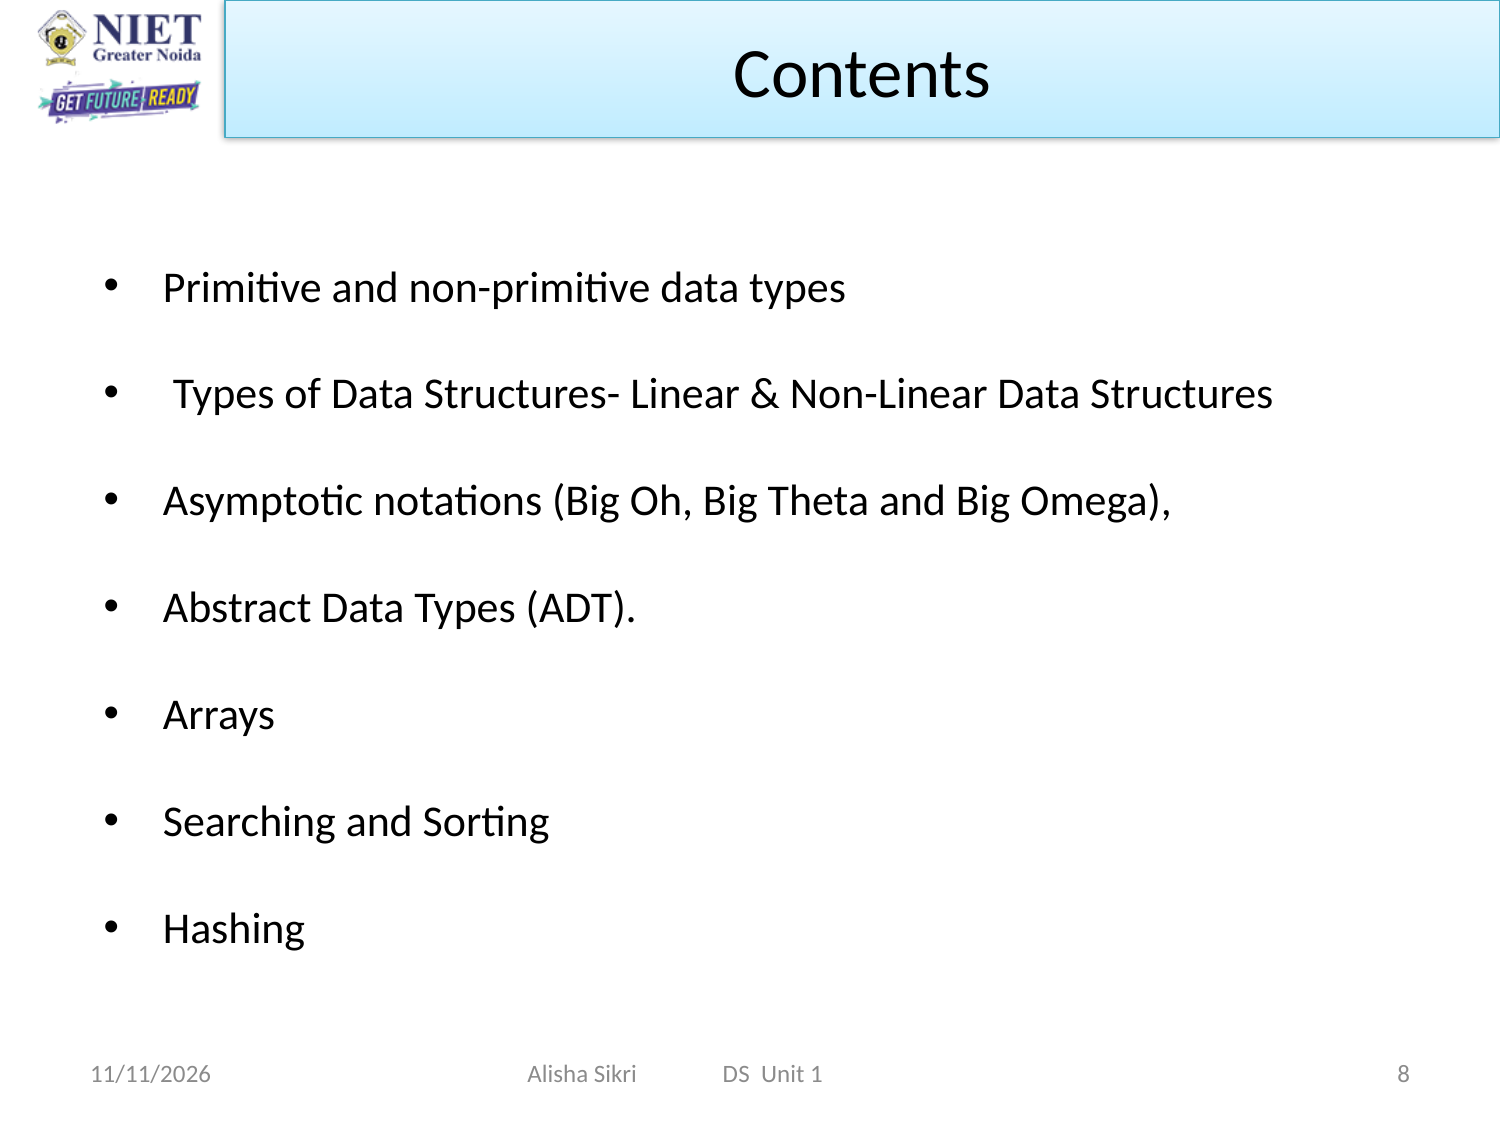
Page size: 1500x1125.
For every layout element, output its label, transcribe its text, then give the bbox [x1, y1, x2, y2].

picture [0, 0, 238, 135]
text_box Contents [238, 0, 1500, 138]
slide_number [75, 1042, 425, 1103]
slide_number 8 [1074, 1042, 1425, 1103]
footer Alisha Sikri DS Unit 1 [512, 1042, 988, 1103]
list Primitive and non-primitive data types Types of Data Structures- Linear & Non-Linear Data Structures Asymptotic notations (Big Oh, Big Theta and Big Omega), Abstract Data Types (ADT). Arrays Searching and Sorting Hashing [88, 218, 1439, 962]
